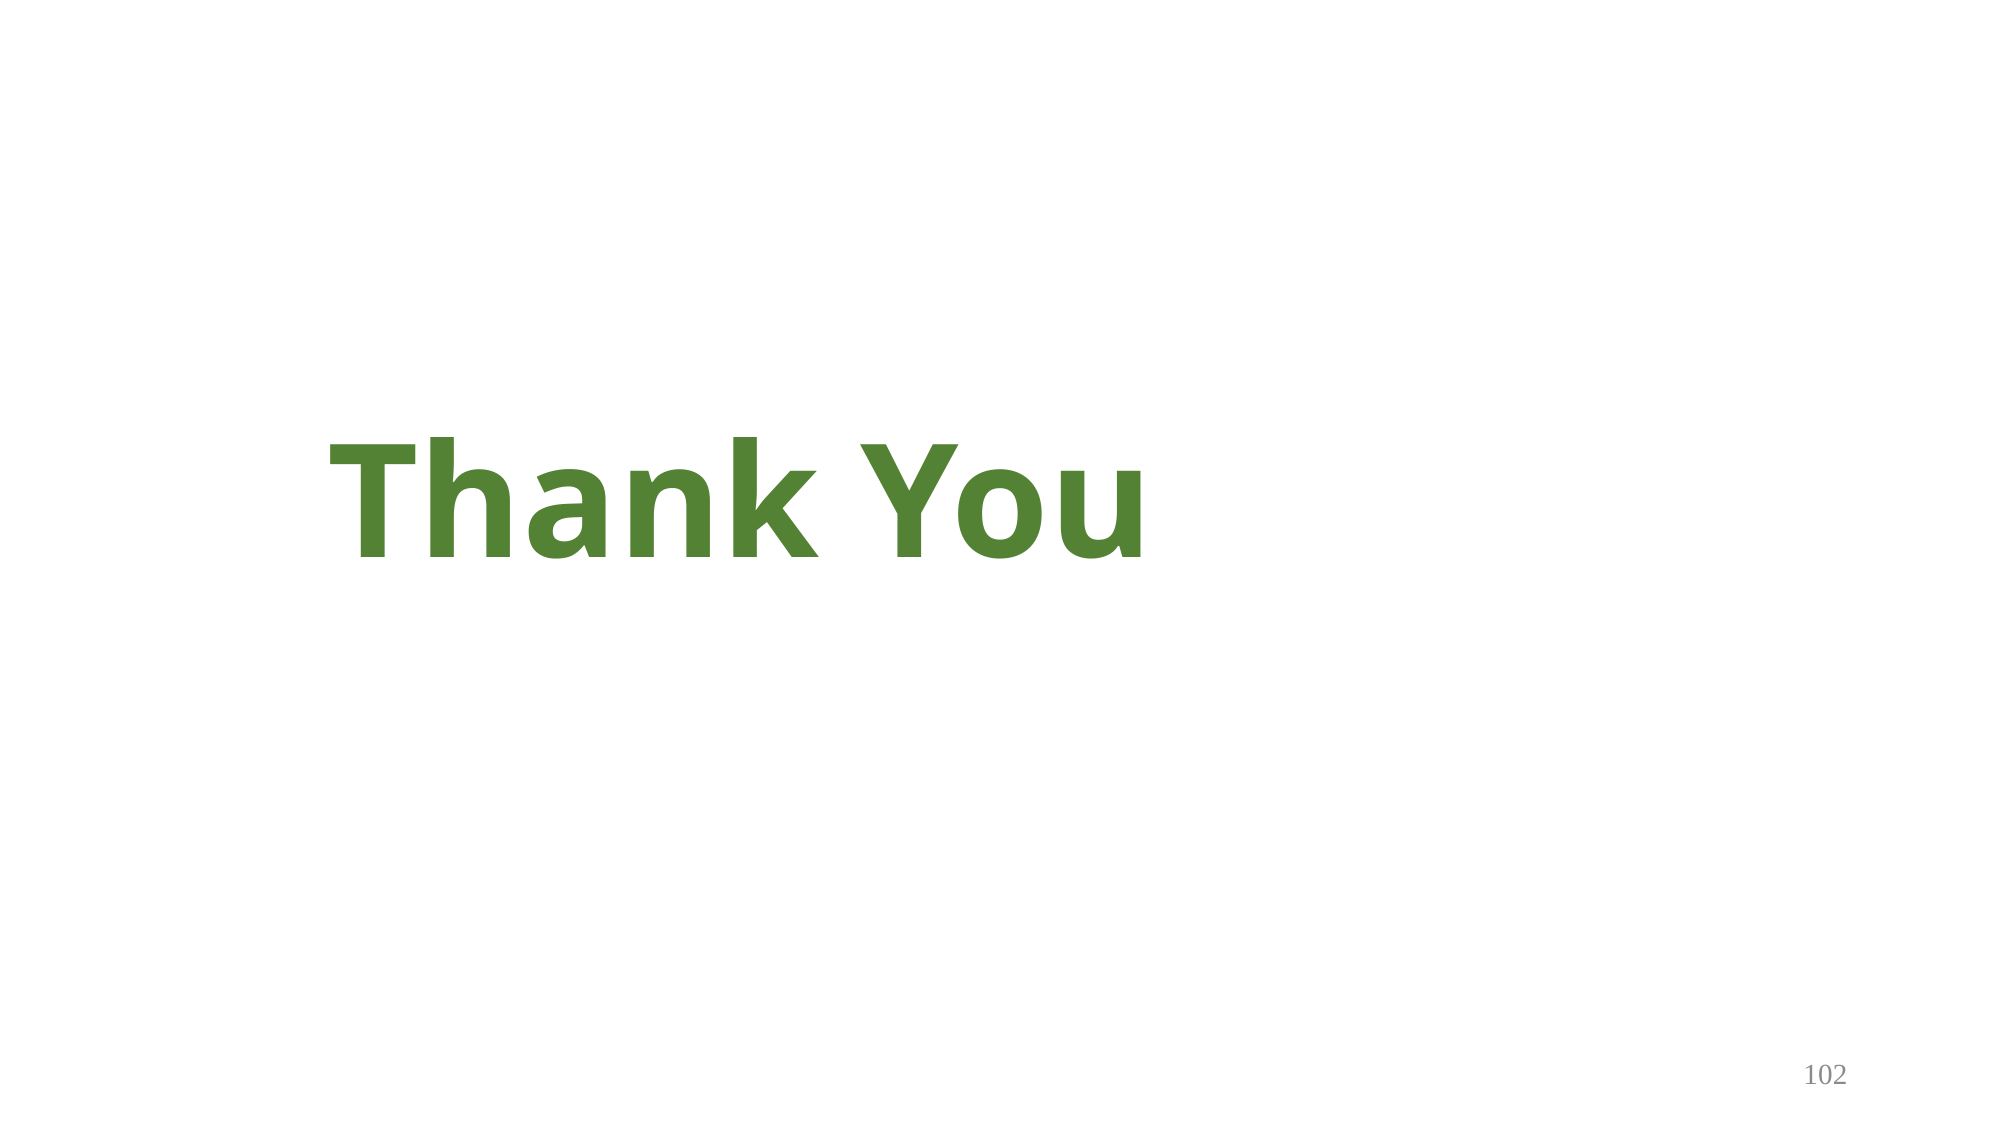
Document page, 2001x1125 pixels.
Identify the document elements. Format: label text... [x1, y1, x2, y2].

title Thank You [312, 412, 1588, 600]
slide_number 102 [1412, 1042, 1863, 1103]
